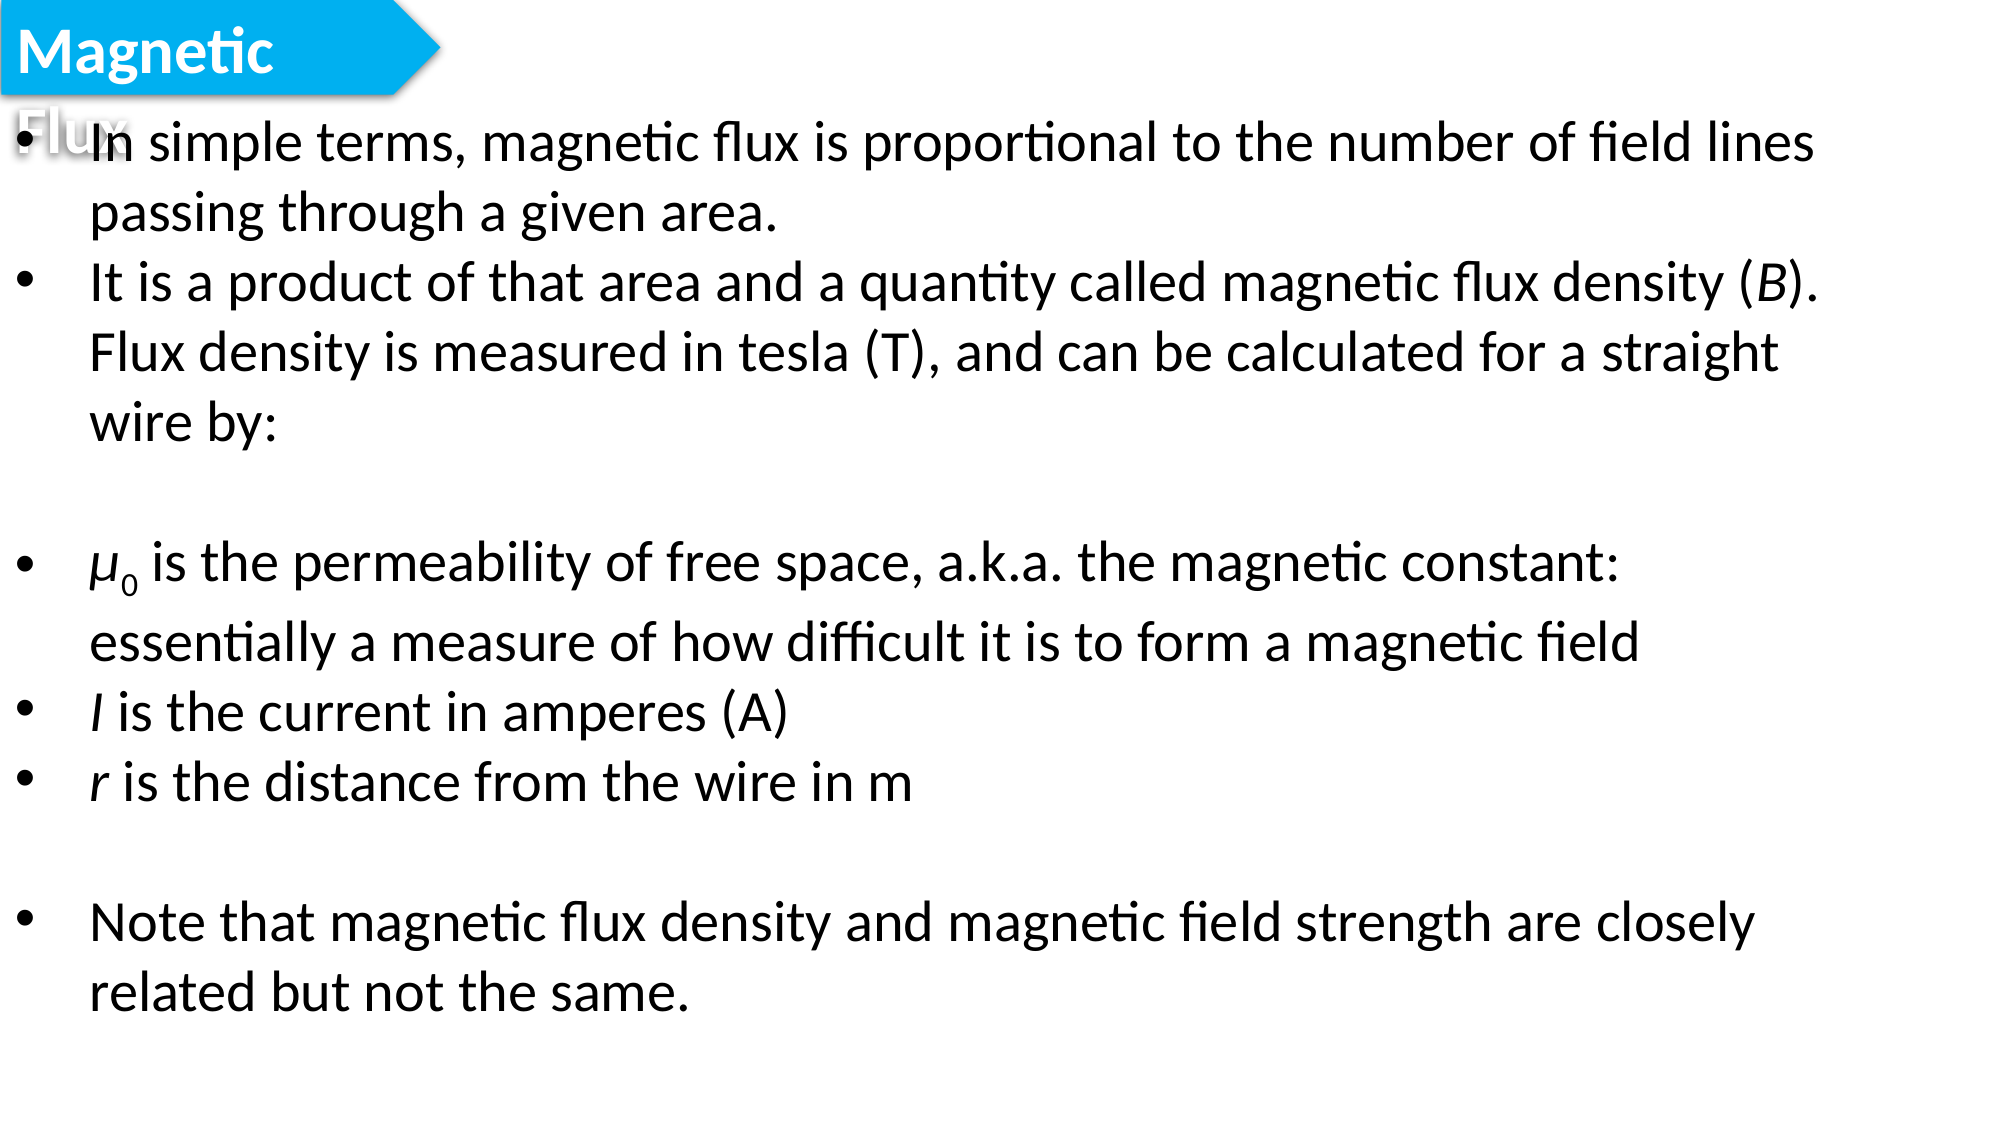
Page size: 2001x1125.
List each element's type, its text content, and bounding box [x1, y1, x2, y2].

text_box Magnetic Flux [1, 0, 441, 95]
